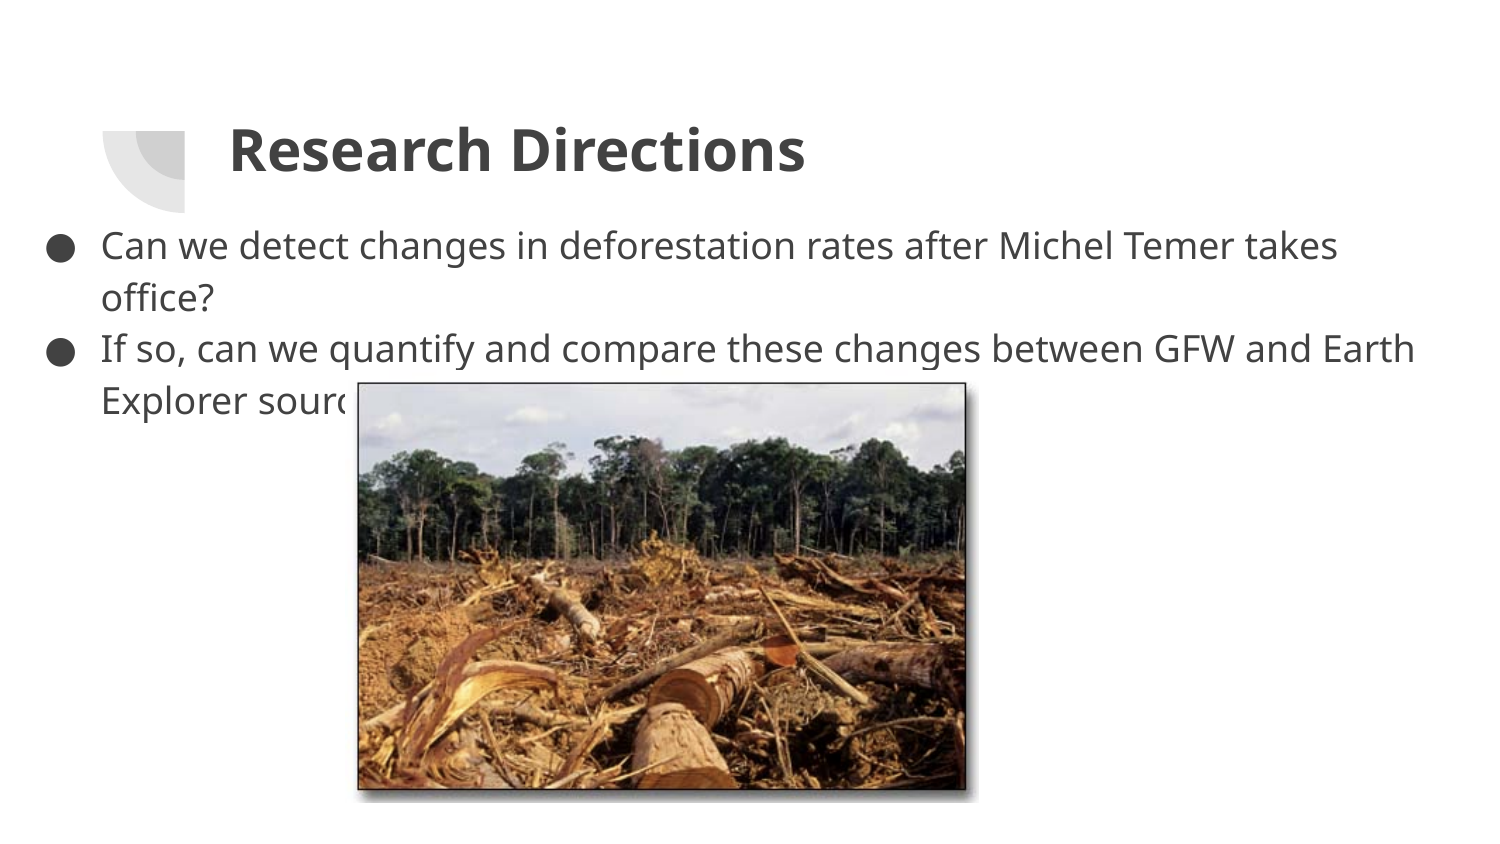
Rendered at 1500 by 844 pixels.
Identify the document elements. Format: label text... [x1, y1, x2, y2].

list Can we detect changes in deforestation rates after Michel Temer takes office? If so, can we quantify and compare these changes between GFW and Earth Explorer sources? [10, 200, 1458, 618]
picture [345, 370, 979, 803]
title Research Directions [213, 98, 1368, 200]
